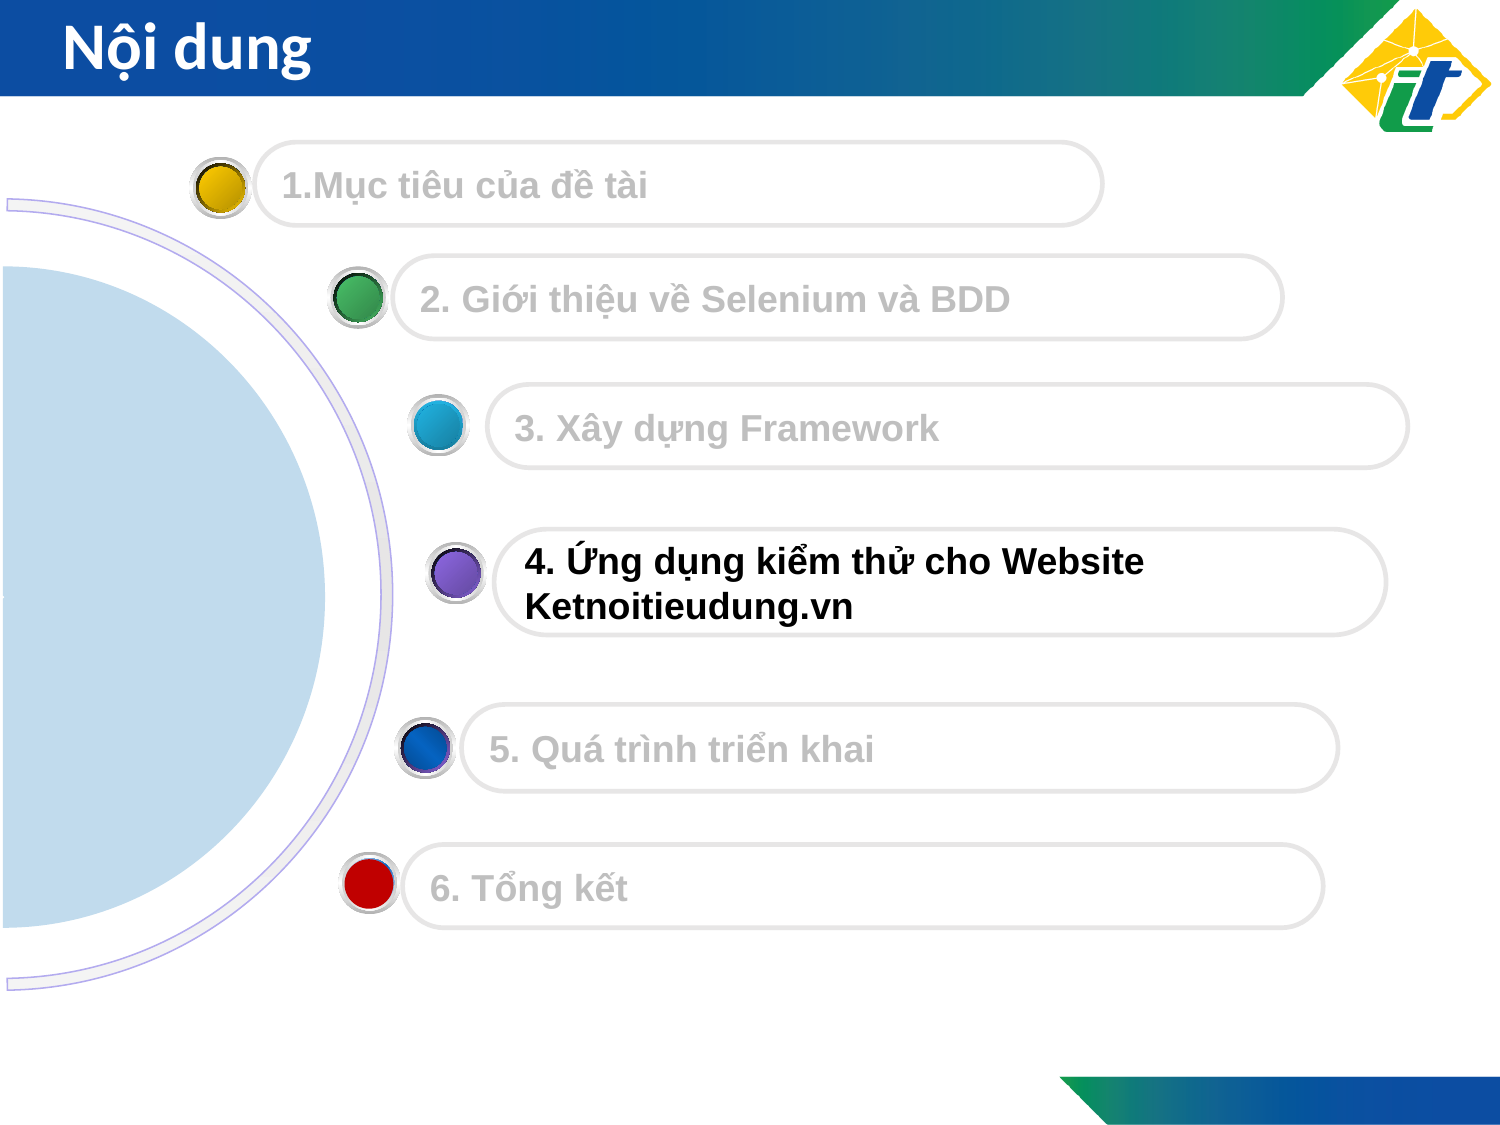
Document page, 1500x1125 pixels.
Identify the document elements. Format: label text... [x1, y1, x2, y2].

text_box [338, 851, 402, 915]
text_box 4. Ứng dụng kiểm thử cho Website Ketnoitieudung.vn [494, 529, 1387, 635]
text_box [7, 198, 393, 991]
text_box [189, 156, 253, 220]
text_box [424, 541, 488, 605]
text_box 6. Tổng kết [407, 844, 1324, 928]
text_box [326, 266, 390, 330]
text_box 5. Quá trình triển khai [462, 704, 1339, 792]
title Nội dung [47, 0, 1304, 97]
text_box [2, 266, 326, 928]
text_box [393, 716, 457, 780]
picture [0, 0, 1500, 1125]
text_box 1.Mục tiêu của đề tài [256, 142, 1103, 226]
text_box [406, 393, 470, 457]
text_box 2. Giới thiệu về Selenium và BDD [395, 255, 1283, 339]
text_box 3. Xây dựng Framework [487, 384, 1408, 468]
